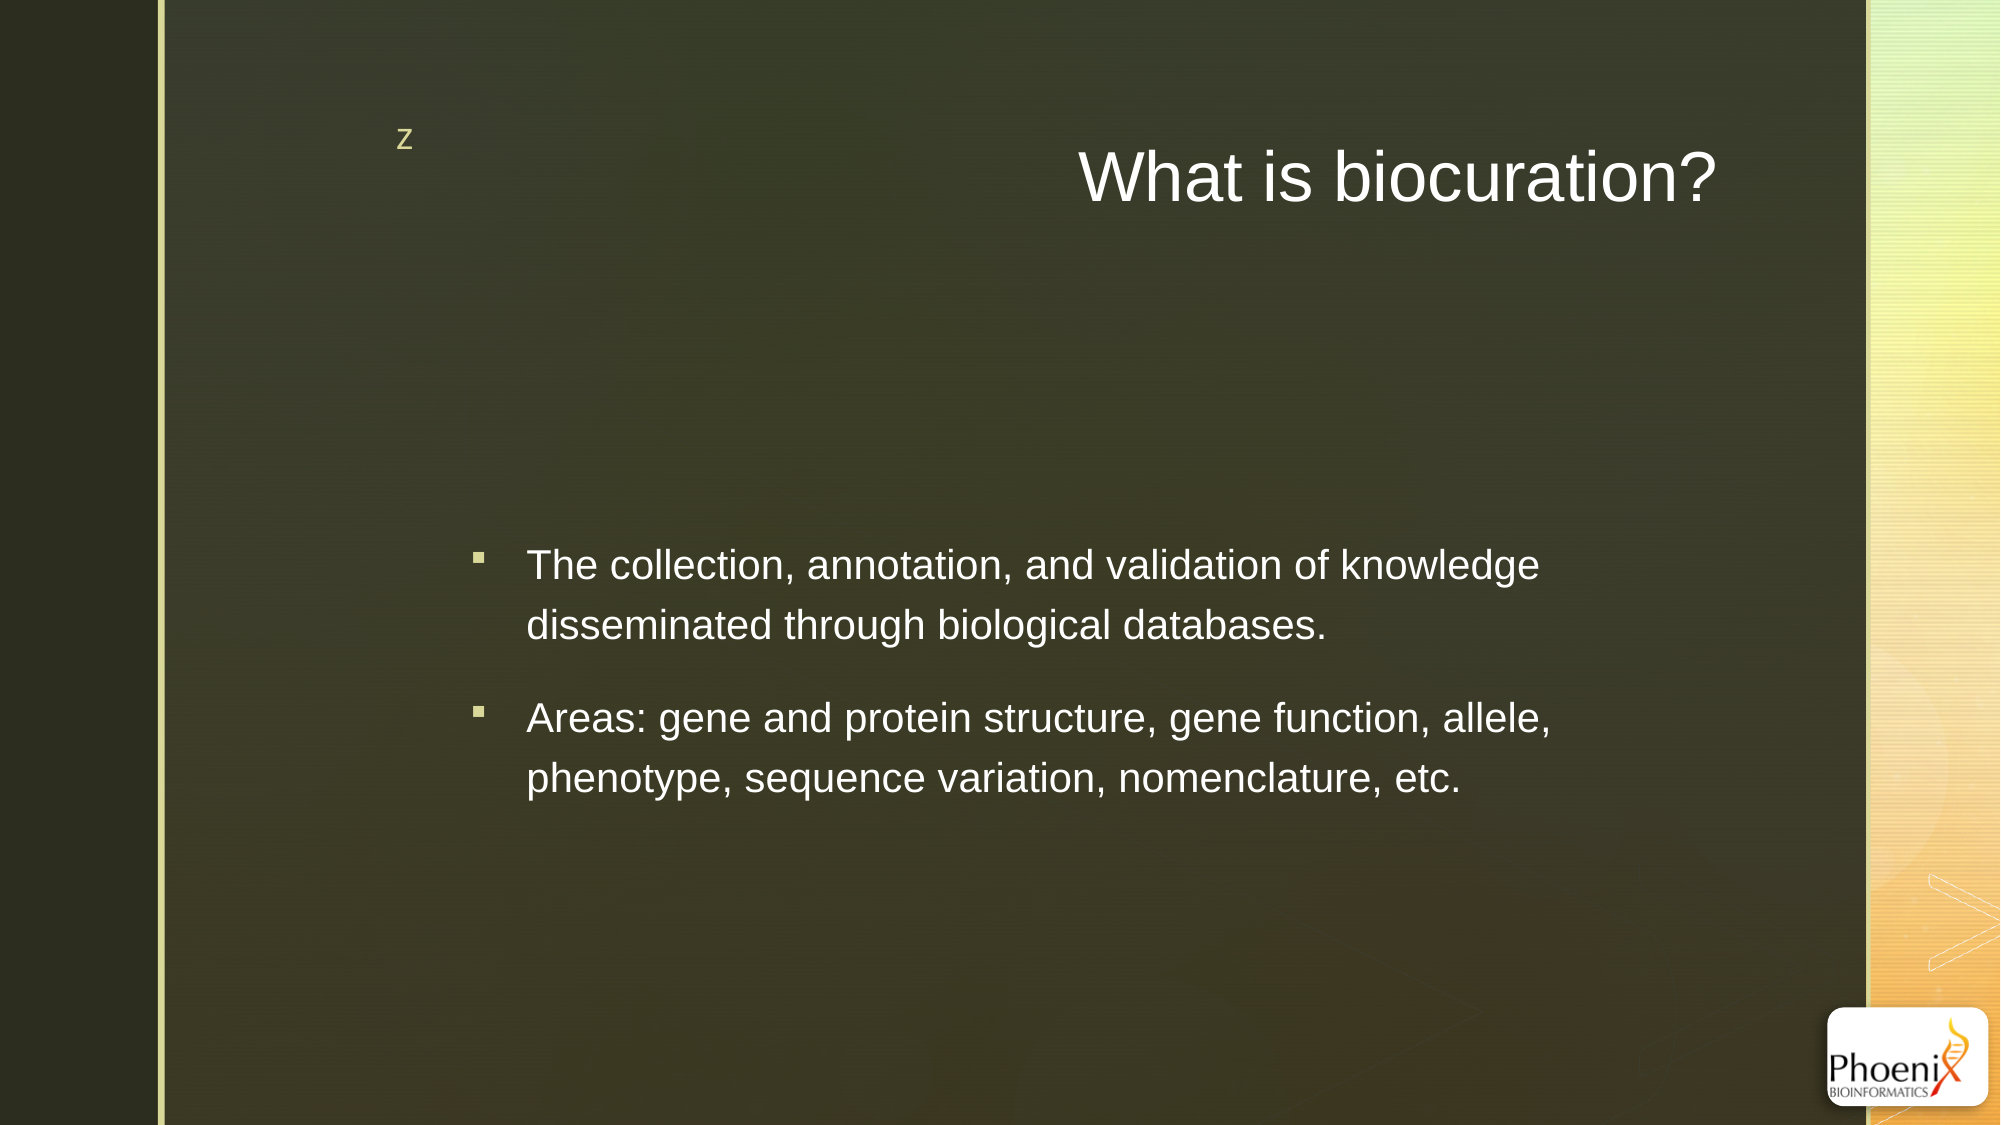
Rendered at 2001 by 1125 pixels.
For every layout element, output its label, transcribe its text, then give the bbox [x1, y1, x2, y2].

title What is biocuration? [428, 132, 1734, 310]
picture [1827, 0, 2001, 1125]
list The collection, annotation, and validation of knowledge disseminated through biological databases. Areas: gene and protein structure, gene function, allele, phenotype, sequence variation, nomenclature, etc. [454, 336, 1734, 993]
